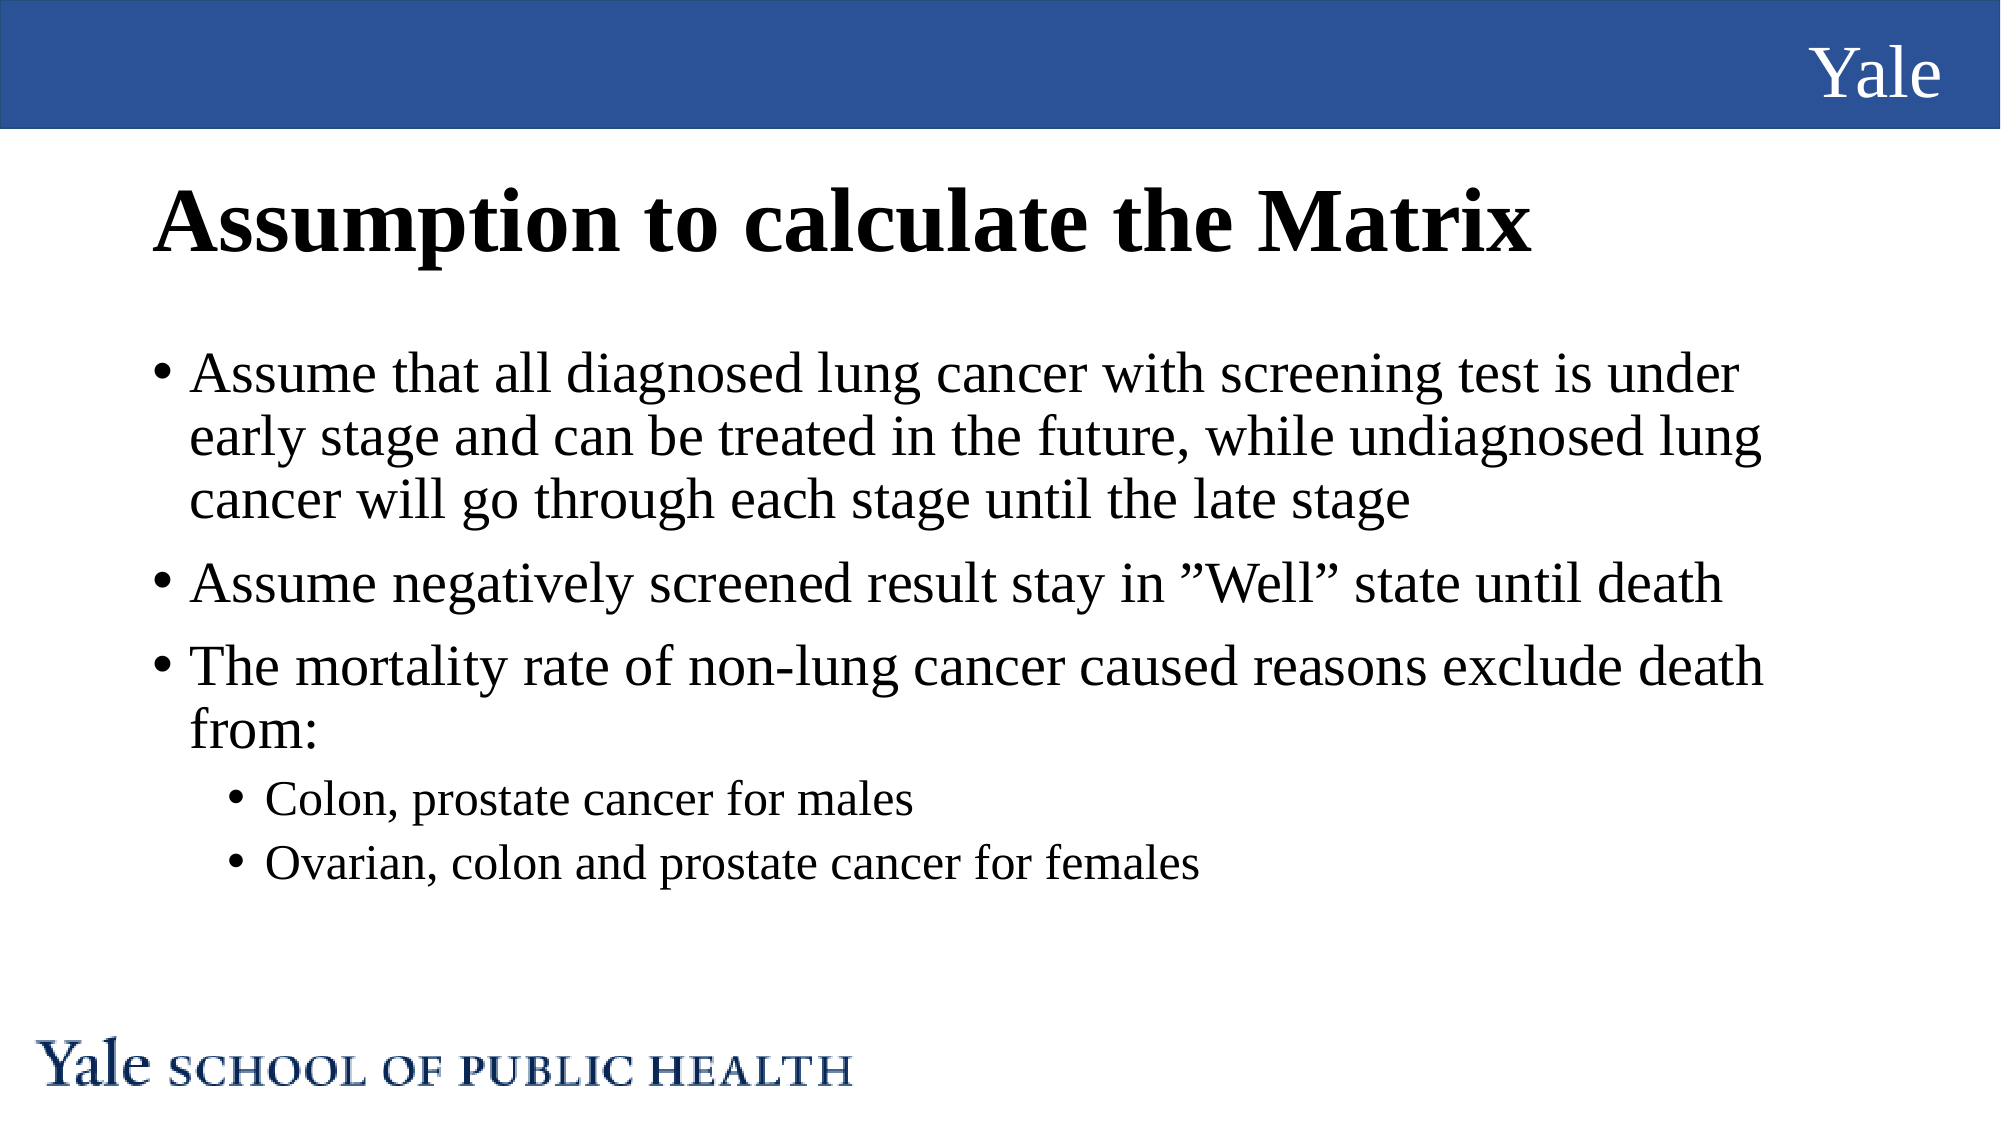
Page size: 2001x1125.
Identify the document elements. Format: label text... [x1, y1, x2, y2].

picture [28, 1034, 863, 1101]
title Assumption to calculate the Matrix [137, 162, 1863, 282]
list Assume that all diagnosed lung cancer with screening test is under early stage and can be treated in the future, while undiagnosed lung cancer will go through each stage until the late stage Assume negatively screened result stay in ”Well” state until death The mortality rate of non-lung cancer caused reasons exclude death from: Colon, prostate cancer for males Ovarian, colon and prostate cancer for females [137, 334, 1863, 1049]
